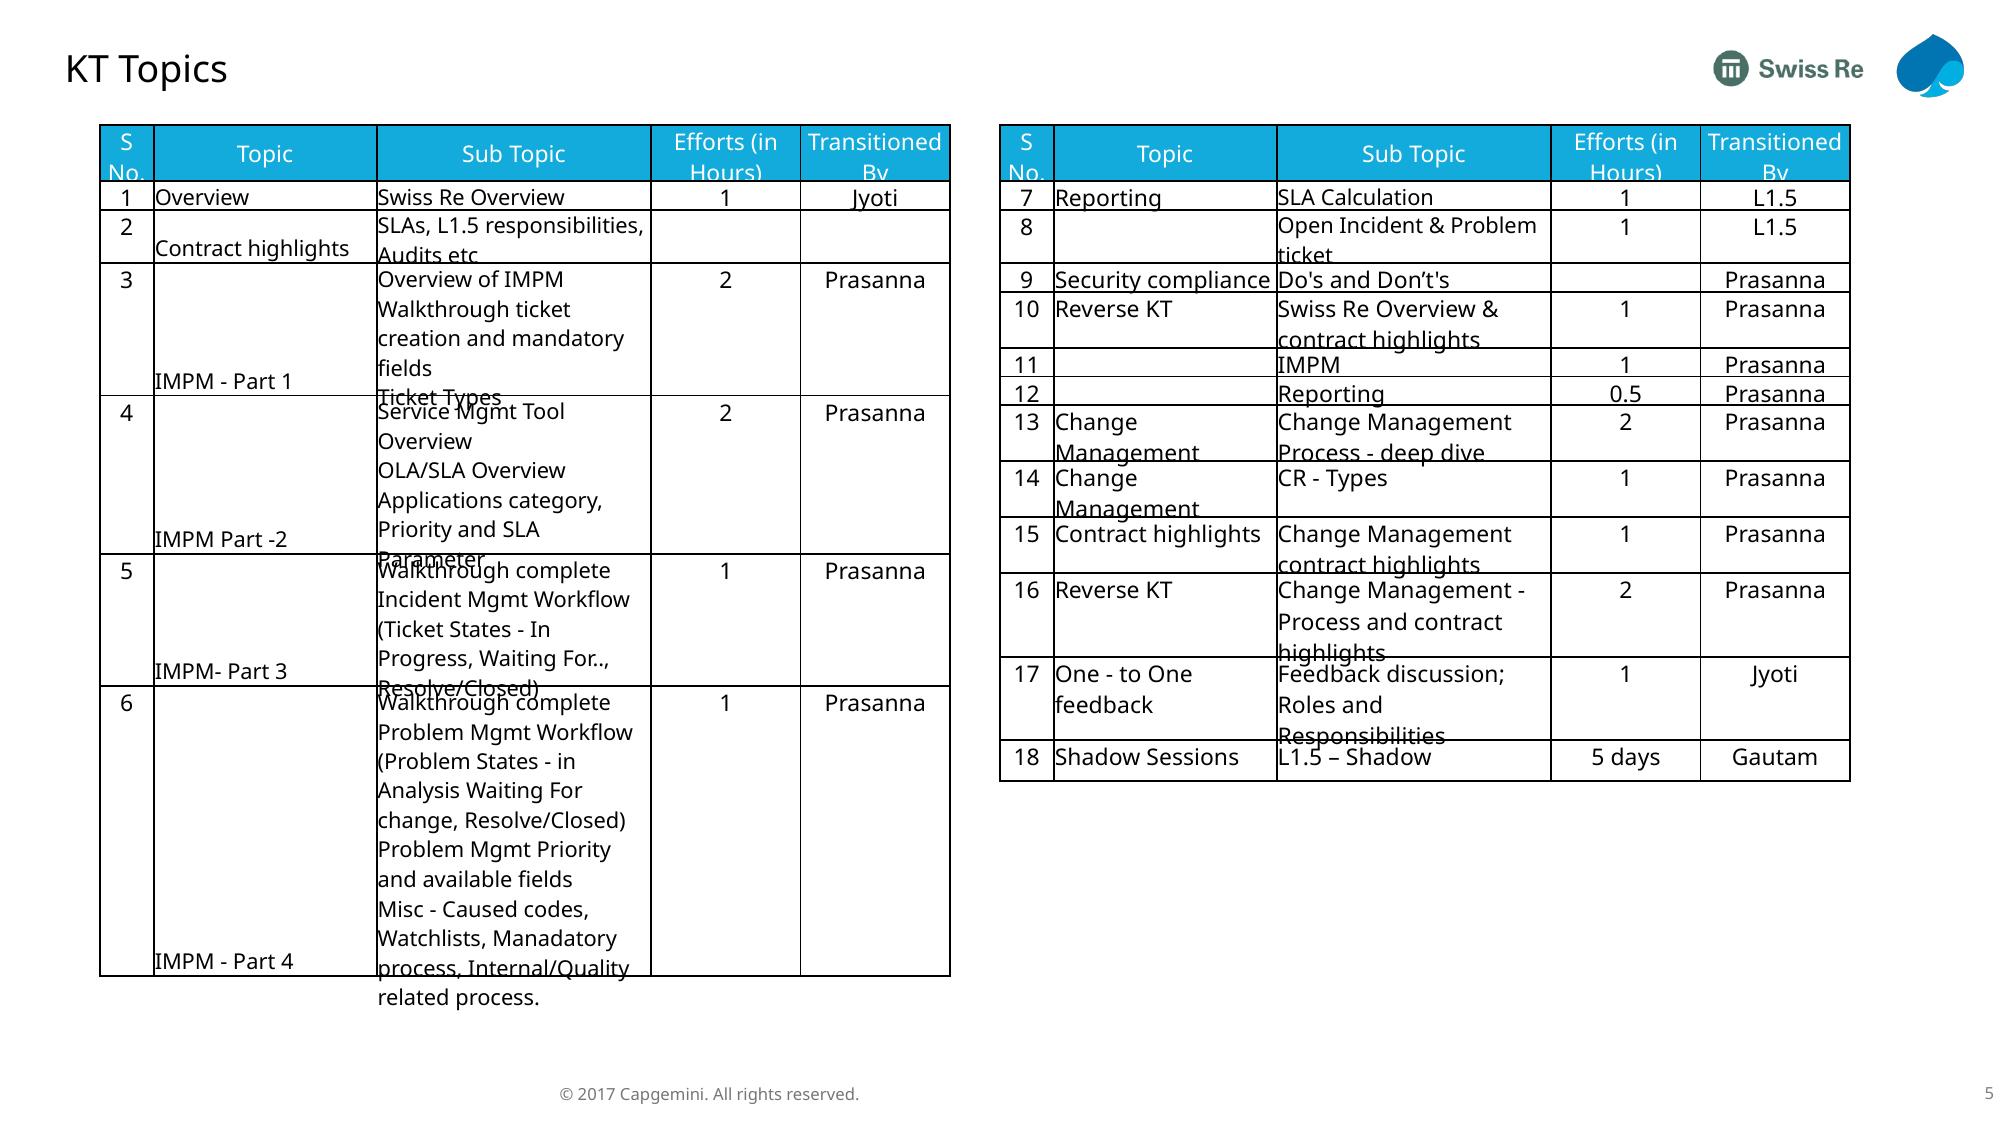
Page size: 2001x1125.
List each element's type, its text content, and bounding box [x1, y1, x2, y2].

table_cell Change Management Process - deep dive [1278, 406, 1550, 460]
table_cell Prasanna [801, 687, 949, 975]
table_cell 2 [652, 264, 800, 395]
table_cell Overview of IMPM Walkthrough ticket creation and mandatory fields Ticket Types [378, 264, 650, 395]
table_header Efforts (in Hours) [1552, 126, 1700, 180]
table_cell Swiss Re Overview [378, 182, 650, 209]
table_cell IMPM - Part 4 [155, 687, 376, 975]
table_cell Prasanna [1701, 574, 1849, 656]
table_cell IMPM Part -2 [155, 396, 376, 553]
table_cell 18 [1001, 741, 1053, 780]
table_cell One - to One feedback [1055, 658, 1276, 739]
table_cell Prasanna [1701, 349, 1849, 376]
table_cell Walkthrough complete Incident Mgmt Workflow (Ticket States - In Progress, Waiting For.., Resolve/Closed) [378, 555, 650, 685]
table_cell 2 [1552, 406, 1700, 460]
table_cell 2 [101, 211, 153, 262]
table_cell Reporting [1055, 182, 1276, 209]
table_cell 1 [1552, 293, 1700, 347]
table_cell Prasanna [1701, 377, 1849, 404]
table_cell 2 [652, 396, 800, 553]
table_cell 1 [1552, 462, 1700, 516]
table_cell 11 [1001, 349, 1053, 376]
table_cell Change Management contract highlights [1278, 518, 1550, 572]
table_cell SLA Calculation [1278, 182, 1550, 209]
table_cell Security compliance [1055, 264, 1276, 291]
table_cell L1.5 [1701, 211, 1849, 262]
table_cell Change Management - Process and contract highlights [1278, 574, 1550, 656]
table_cell 14 [1001, 462, 1053, 516]
table_cell 6 [101, 687, 153, 975]
table_cell Do's and Don’t's [1278, 264, 1550, 291]
table_cell 1 [1552, 658, 1700, 739]
table_cell 1 [1552, 211, 1700, 262]
table_cell 1 [652, 182, 800, 209]
table_header Sub Topic [1278, 126, 1550, 180]
table_cell Jyoti [801, 182, 949, 209]
table_header Transitioned By [801, 126, 949, 180]
table_cell 5 [101, 555, 153, 685]
table_cell SLAs, L1.5 responsibilities, Audits etc [378, 211, 650, 262]
table_cell Contract highlights [155, 211, 376, 262]
table_cell IMPM [1278, 349, 1550, 376]
table_cell L1.5 – Shadow [1278, 741, 1550, 780]
table_cell 8 [1001, 211, 1053, 262]
table_cell 2 [1552, 574, 1700, 656]
table_header Topic [1055, 126, 1276, 180]
table_cell [1055, 377, 1276, 404]
table_header S No. [1001, 126, 1053, 180]
table_cell Swiss Re Overview & contract highlights [1278, 293, 1550, 347]
table_cell Reverse KT [1055, 574, 1276, 656]
table_cell 9 [1001, 264, 1053, 291]
table_header S No. [101, 126, 153, 180]
table_cell 4 [101, 396, 153, 553]
table_header Topic [155, 126, 376, 180]
table_cell 15 [1001, 518, 1053, 572]
table_cell 12 [1001, 377, 1053, 404]
table_cell Prasanna [1701, 264, 1849, 291]
table_cell 10 [1001, 293, 1053, 347]
table_cell Prasanna [1701, 406, 1849, 460]
table_cell Gautam [1701, 741, 1849, 780]
table_header Sub Topic [378, 126, 650, 180]
table_cell IMPM- Part 3 [155, 555, 376, 685]
table_cell 17 [1001, 658, 1053, 739]
table_cell [652, 211, 800, 262]
table_cell 13 [1001, 406, 1053, 460]
table_cell Jyoti [1701, 658, 1849, 739]
table_cell Reverse KT [1055, 293, 1276, 347]
table_cell [801, 211, 949, 262]
table_cell 1 [1552, 518, 1700, 572]
table_cell Shadow Sessions [1055, 741, 1276, 780]
table_cell CR - Types [1278, 462, 1550, 516]
table_cell Walkthrough complete Problem Mgmt Workflow (Problem States - in Analysis Waiting For change, Resolve/Closed) Problem Mgmt Priority and available fields Misc - Caused codes, Watchlists, Manadatory process, Internal/Quality related process. [378, 687, 650, 975]
table_cell [1552, 264, 1700, 291]
picture [1894, 34, 1964, 107]
table_cell [1055, 349, 1276, 376]
table_cell Service Mgmt Tool Overview OLA/SLA Overview Applications category, Priority and SLA Parameter [378, 396, 650, 553]
table_cell Prasanna [1701, 293, 1849, 347]
table_cell Prasanna [801, 264, 949, 395]
table_header Transitioned By [1701, 126, 1849, 180]
table_cell Contract highlights [1055, 518, 1276, 572]
table_cell L1.5 [1701, 182, 1849, 209]
text_box KT Topics [49, 37, 1100, 98]
table_cell Overview [155, 182, 376, 209]
table_header Efforts (in Hours) [652, 126, 800, 180]
table_cell Prasanna [801, 555, 949, 685]
table_cell Change Management [1055, 406, 1276, 460]
table_cell 1 [652, 687, 800, 975]
table_cell Prasanna [1701, 518, 1849, 572]
table_cell Change Management [1055, 462, 1276, 516]
table_cell 3 [101, 264, 153, 395]
table_cell Prasanna [1701, 462, 1849, 516]
table_cell IMPM - Part 1 [155, 264, 376, 395]
table_cell 5 days [1552, 741, 1700, 780]
table_cell 1 [101, 182, 153, 209]
table_cell Open Incident & Problem ticket [1278, 211, 1550, 262]
table_cell 16 [1001, 574, 1053, 656]
table_cell Prasanna [801, 396, 949, 553]
picture [1936, 34, 1964, 62]
table_cell 1 [652, 555, 800, 685]
table_cell 1 [1552, 349, 1700, 376]
table_cell Feedback discussion; Roles and Responsibilities [1278, 658, 1550, 739]
table_cell [1055, 211, 1276, 262]
table_cell 7 [1001, 182, 1053, 209]
table_cell 1 [1552, 182, 1700, 209]
table_cell 0.5 [1552, 377, 1700, 404]
table_cell Reporting [1278, 377, 1550, 404]
picture [1712, 49, 1864, 87]
